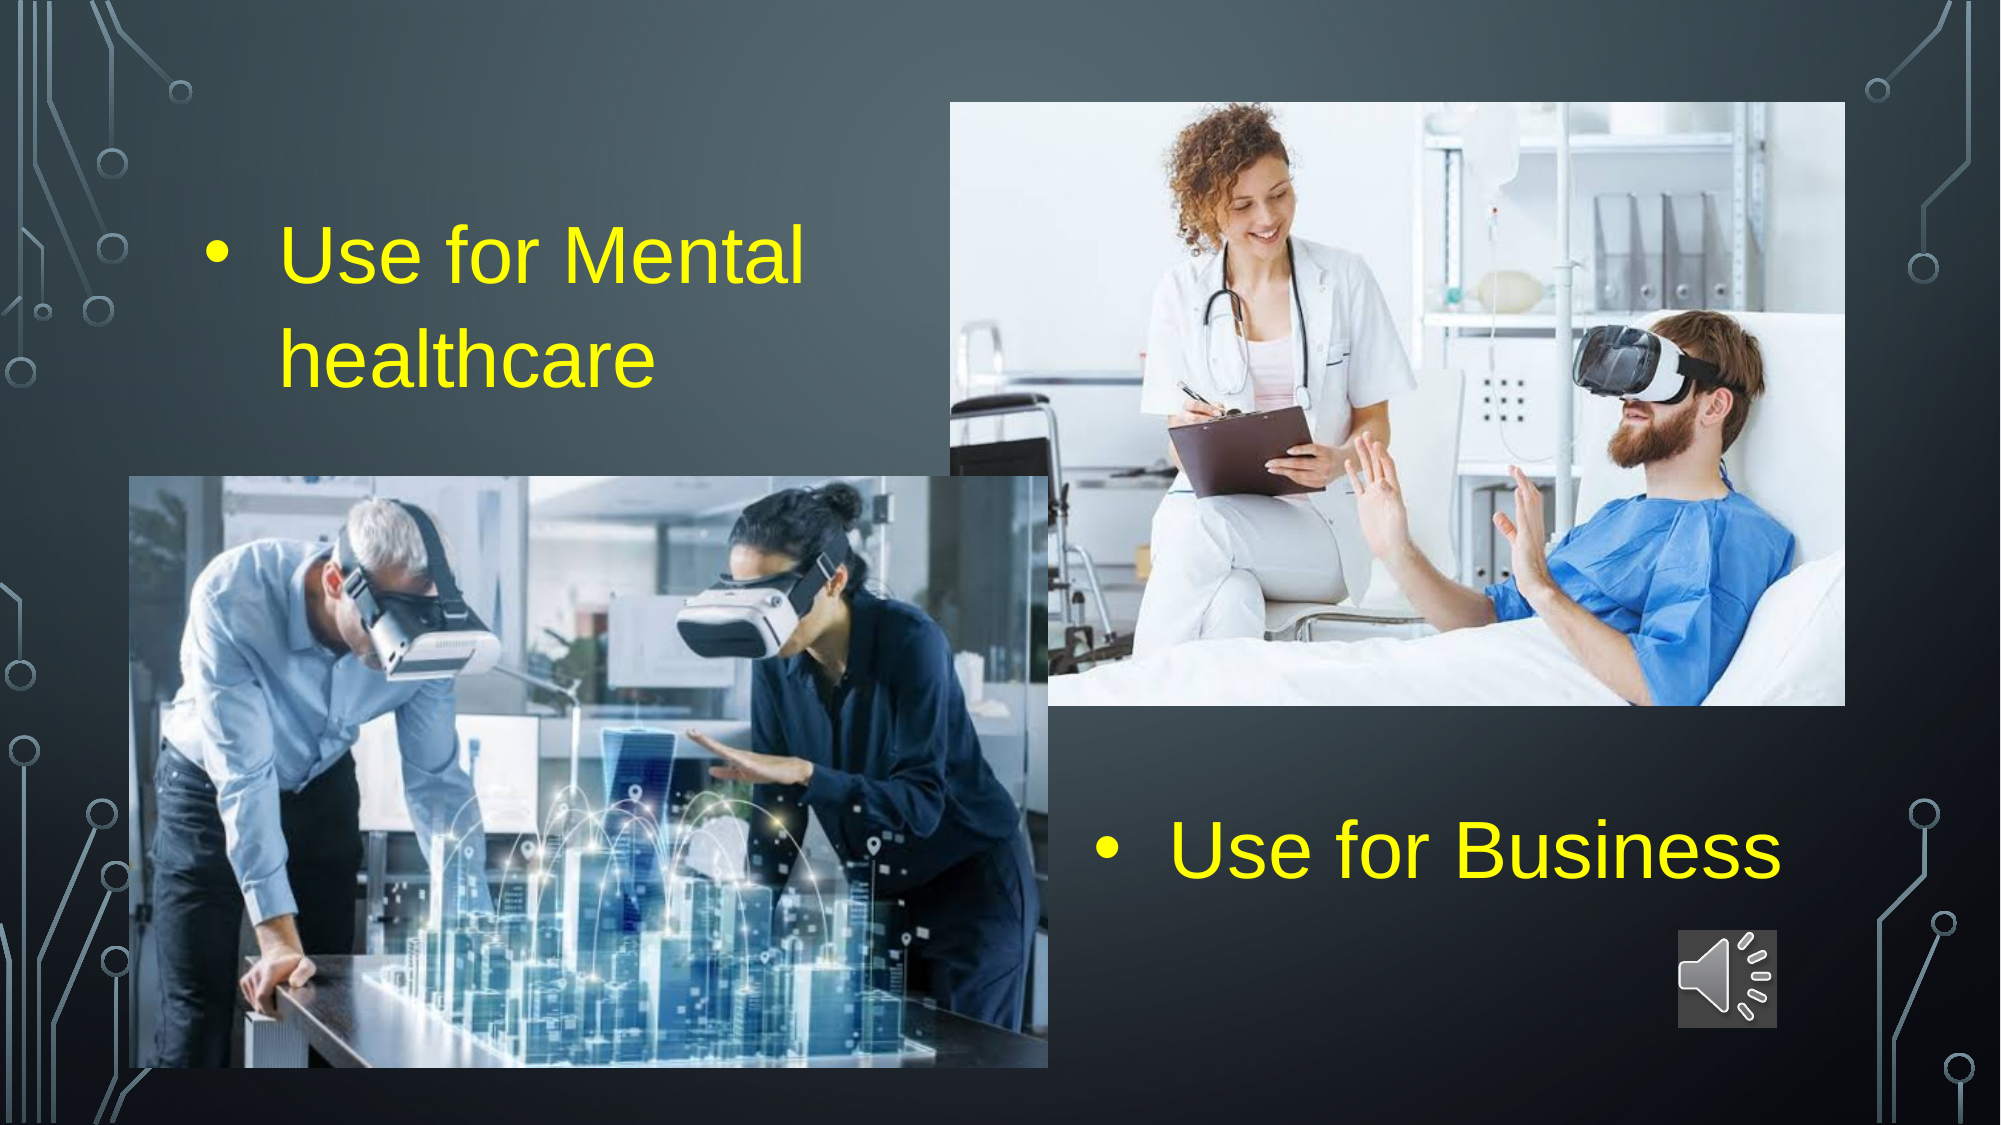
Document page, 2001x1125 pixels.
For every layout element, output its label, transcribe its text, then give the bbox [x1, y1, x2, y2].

text_box Use for Business [1078, 783, 1890, 903]
text_box Use for Mental healthcare [188, 187, 945, 412]
picture [1677, 928, 1778, 1030]
picture [129, 101, 1846, 1068]
